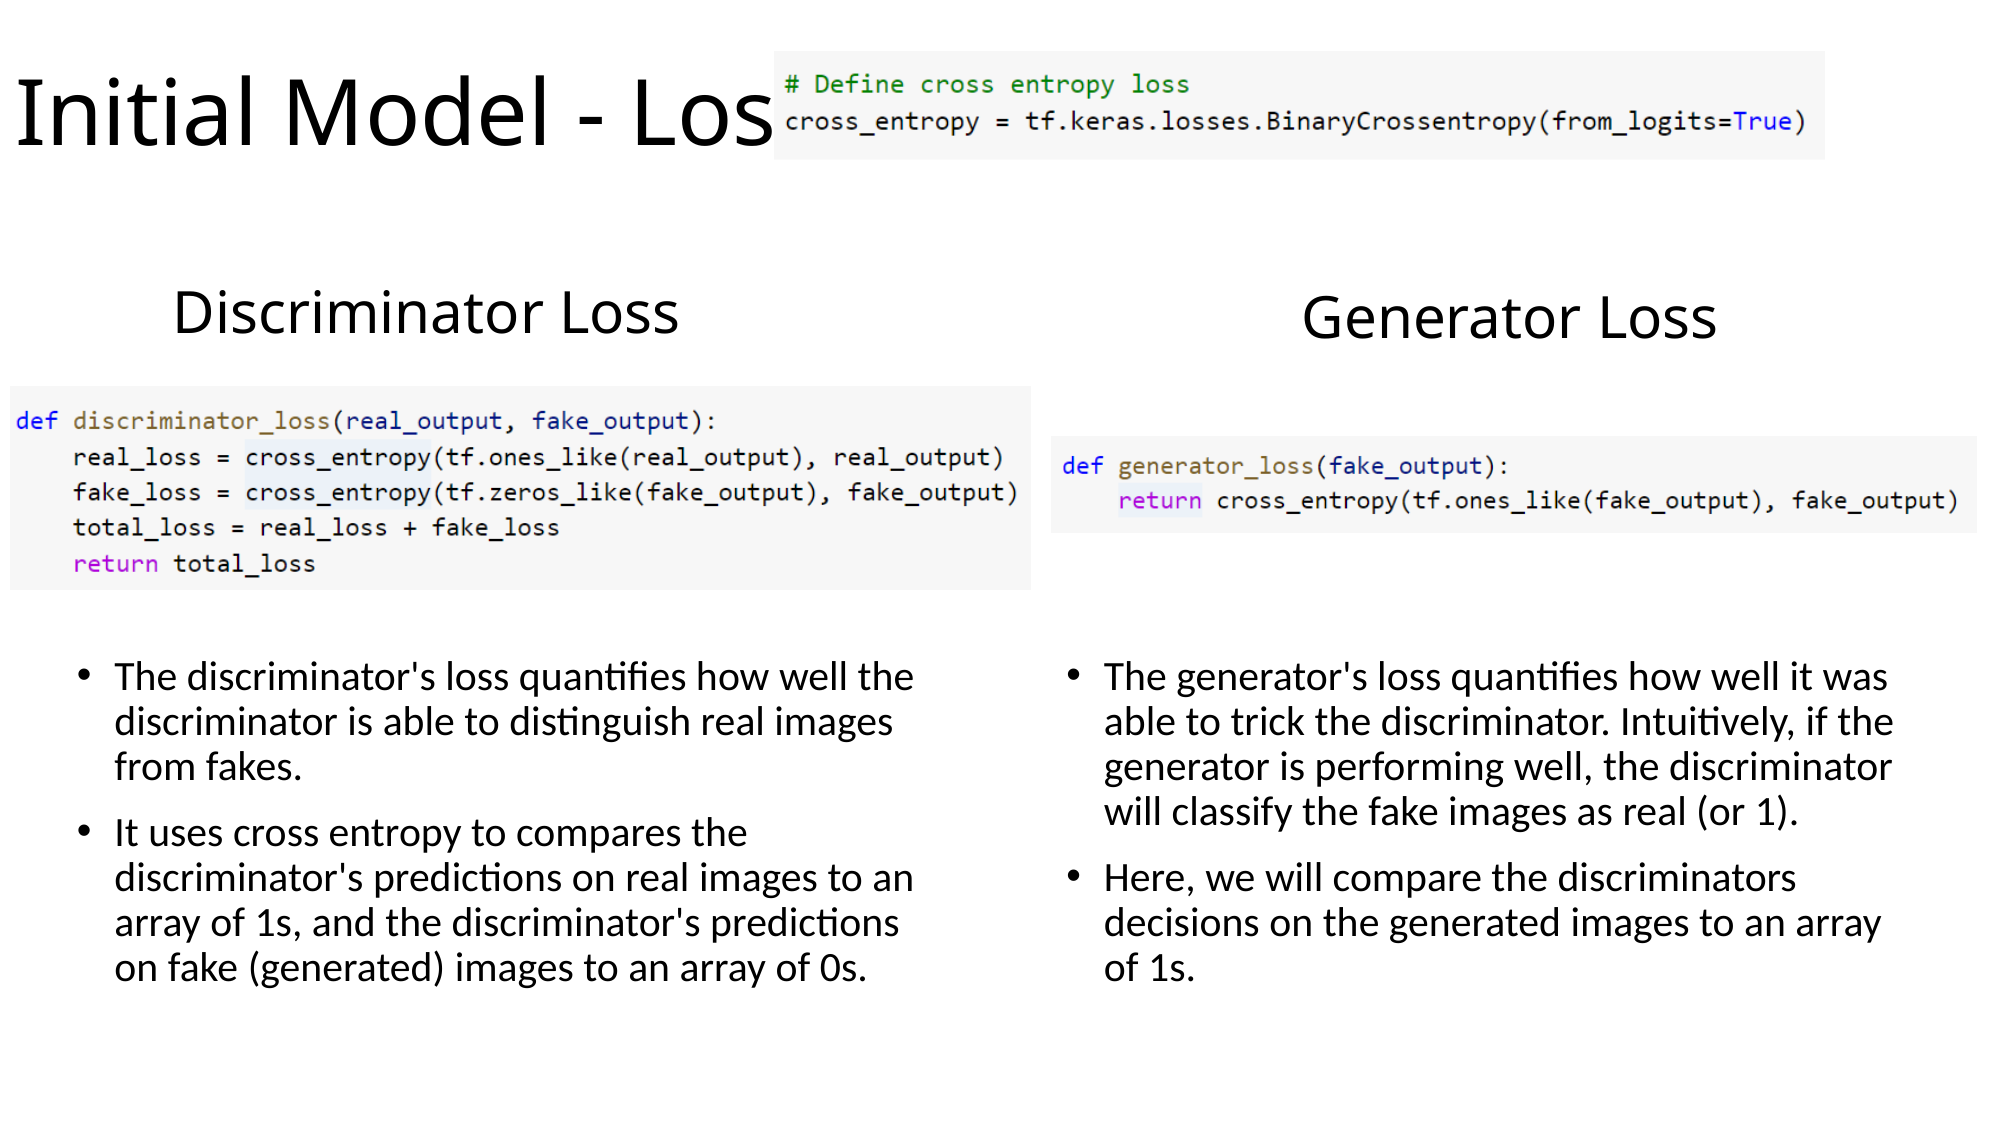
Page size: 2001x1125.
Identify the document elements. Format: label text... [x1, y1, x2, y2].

picture [10, 386, 1031, 590]
text_box The generator's loss quantifies how well it was able to trick the discriminator. Intuitively, if the generator is performing well, the discriminator will classify the fake images as real (or 1). Here, we will compare the discriminators decisions on the generated images to an array of 1s. [1051, 646, 1930, 1001]
picture [774, 51, 1825, 162]
picture [1051, 436, 1977, 533]
text_box Discriminator Loss [0, 242, 854, 387]
text_box Generator Loss [1083, 247, 1938, 392]
title Initial Model - Loss [0, 6, 1279, 225]
text_box The discriminator's loss quantifies how well the discriminator is able to distinguish real images from fakes. It uses cross entropy to compares the discriminator's predictions on real images to an array of 1s, and the discriminator's predictions on fake (generated) images to an array of 0s. [61, 646, 941, 1001]
